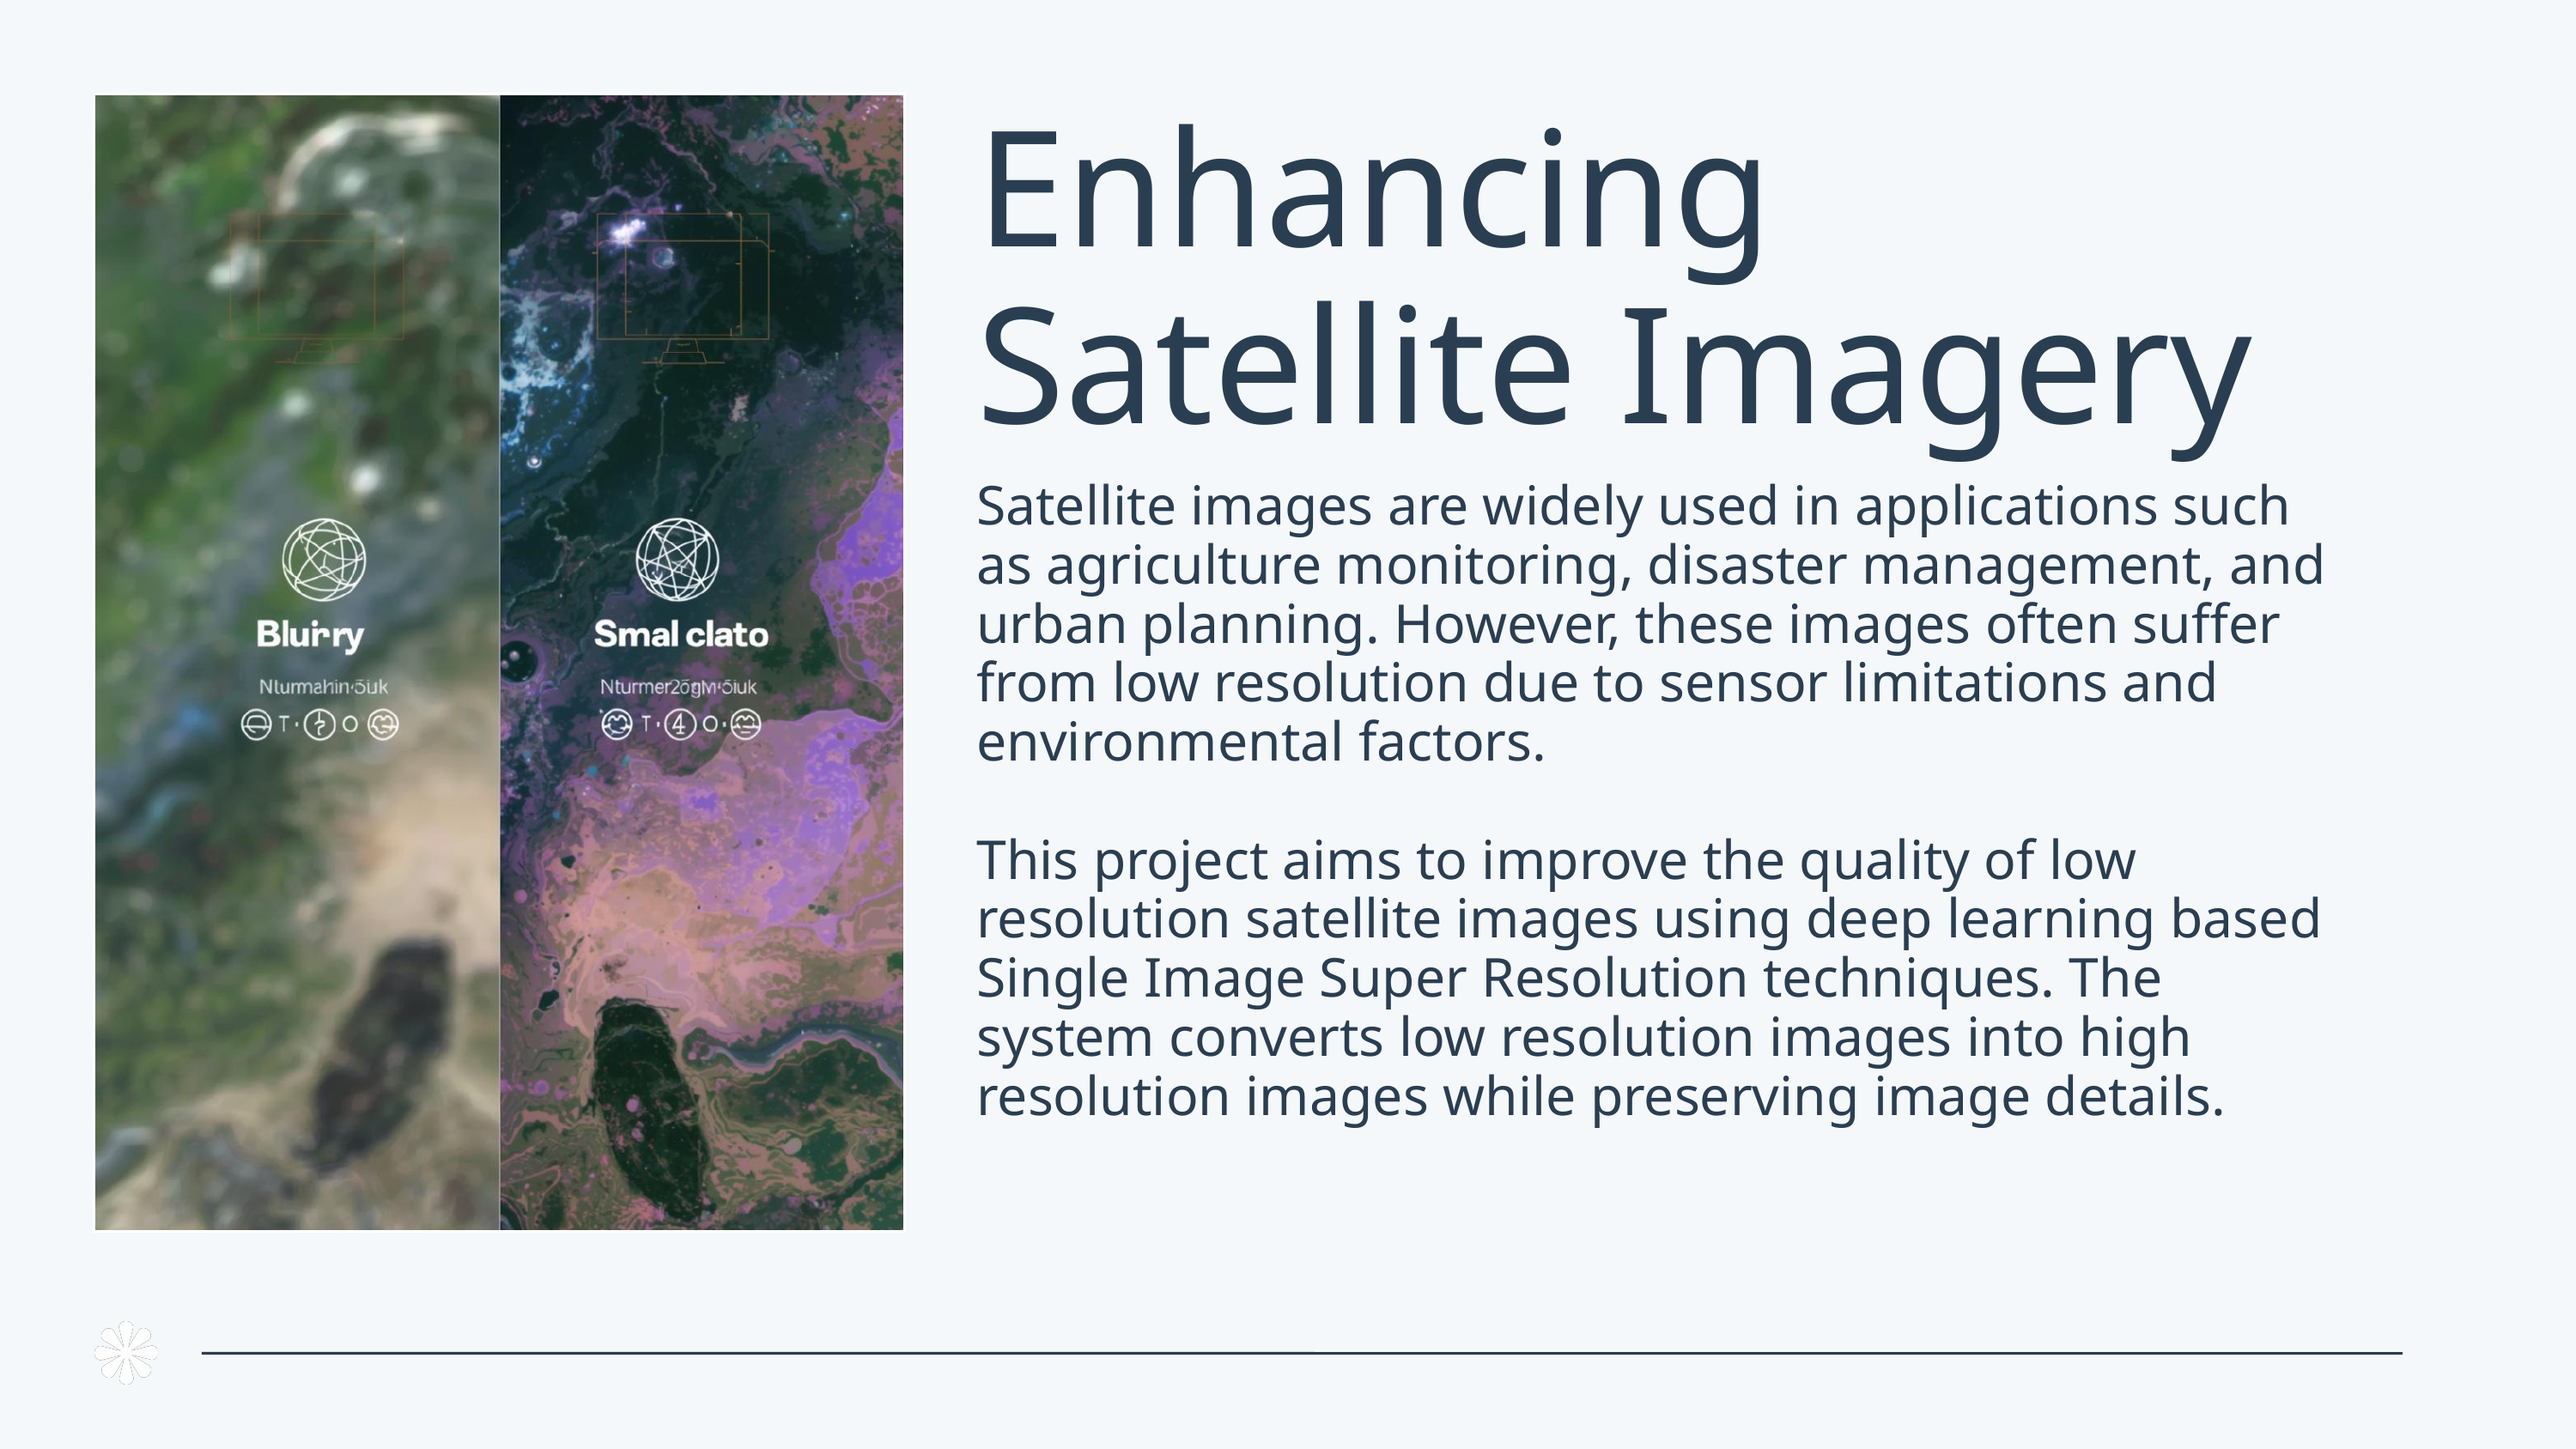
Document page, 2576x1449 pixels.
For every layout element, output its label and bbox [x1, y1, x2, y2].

text_box [94, 94, 905, 1233]
text_box [975, 94, 2353, 1362]
text_box [94, 1321, 158, 1385]
